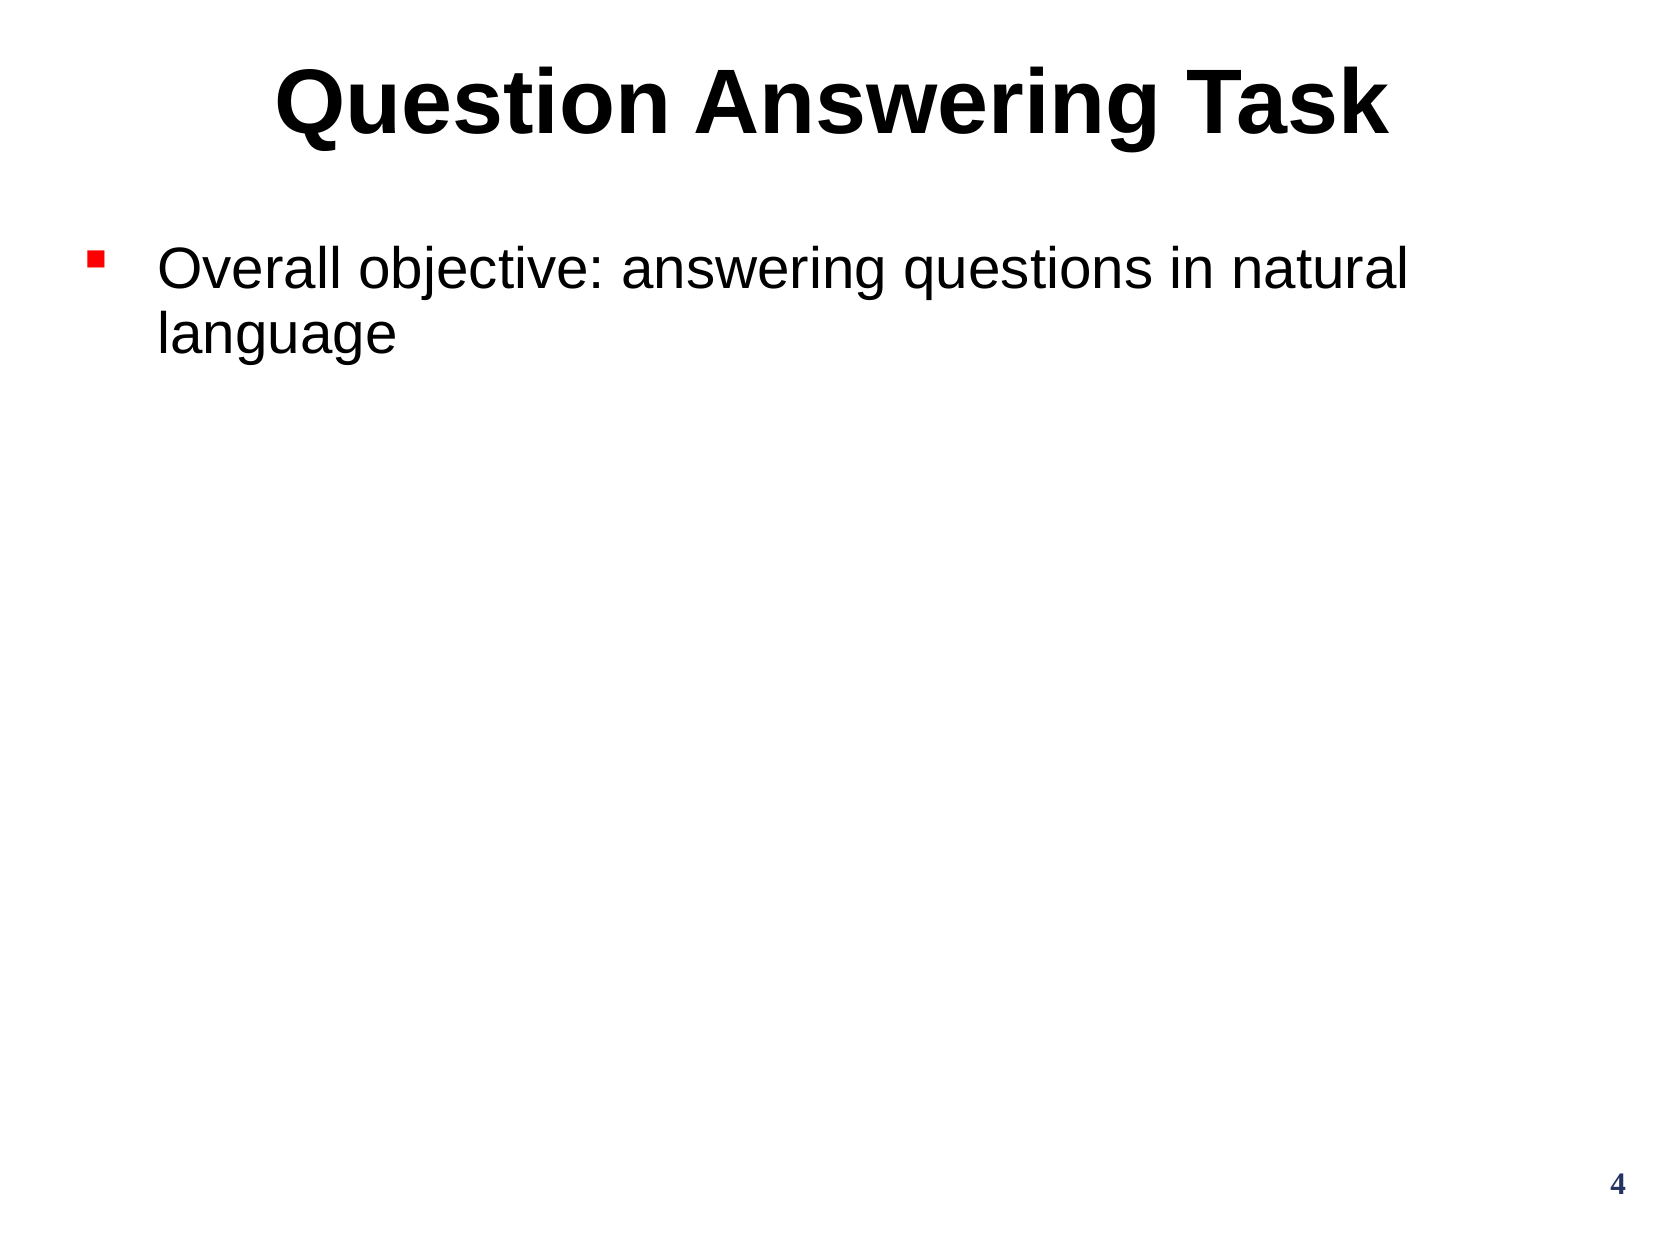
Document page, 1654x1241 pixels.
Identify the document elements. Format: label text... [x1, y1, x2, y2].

slide_number 4 [1494, 1167, 1627, 1200]
list Overall objective: answering questions in natural language [82, 232, 1571, 1091]
title Question Answering Task [88, 56, 1577, 150]
